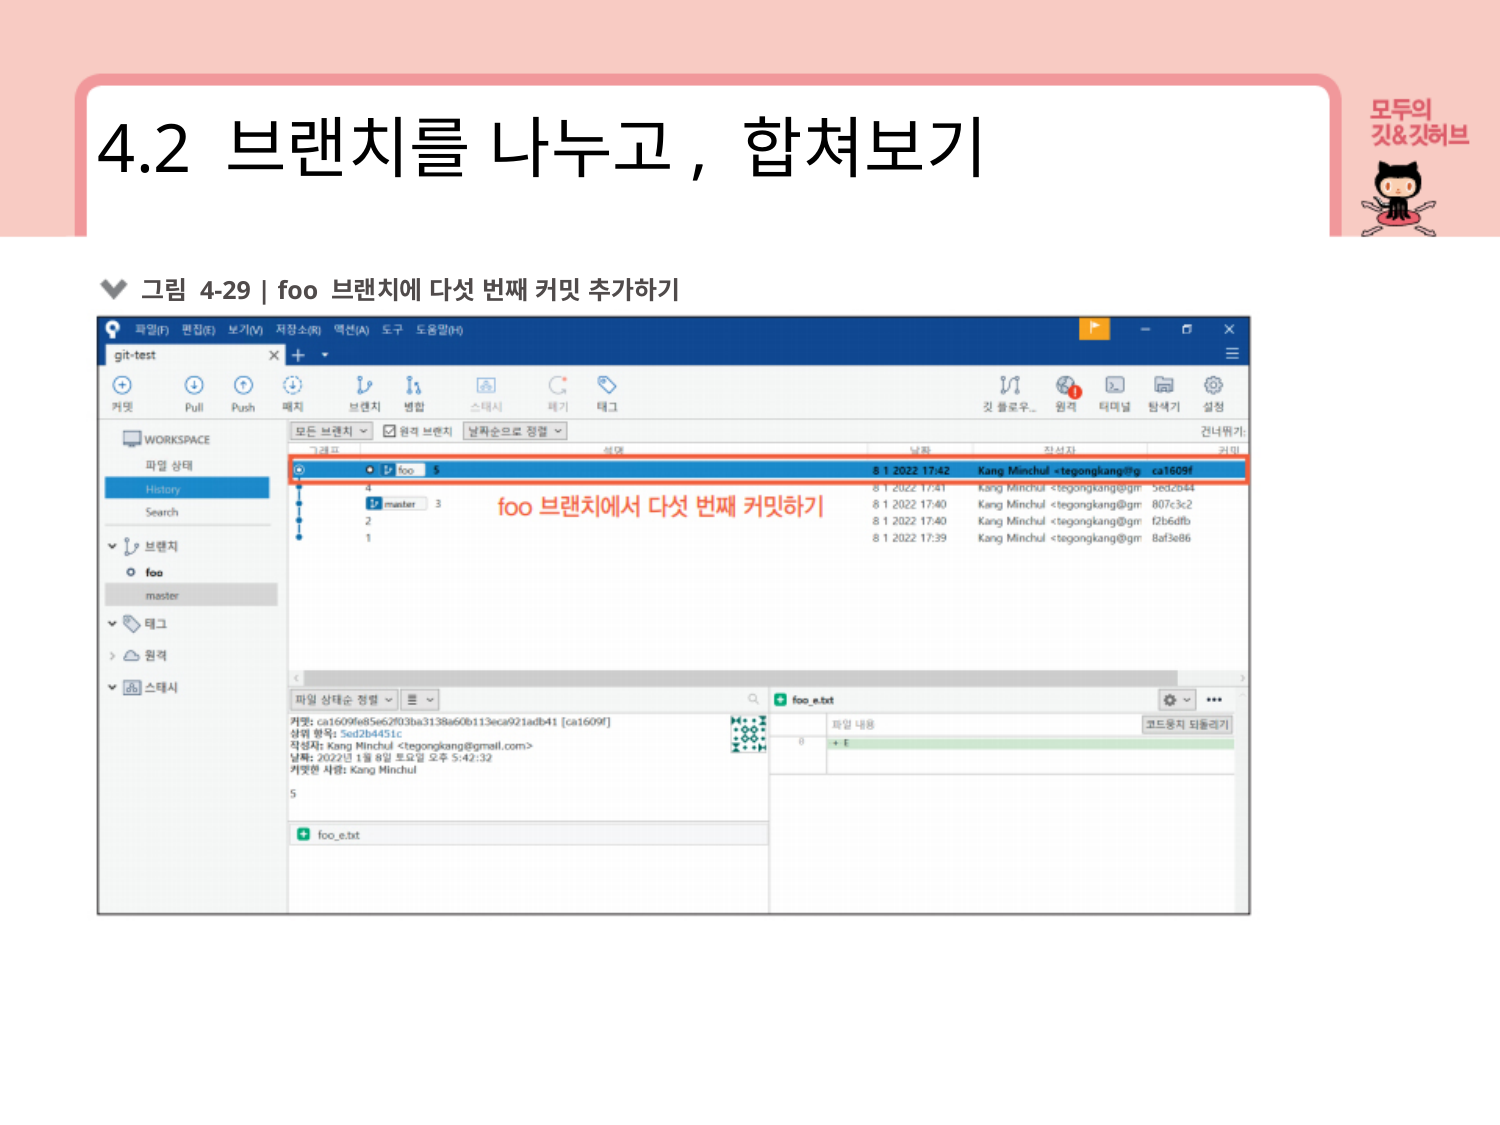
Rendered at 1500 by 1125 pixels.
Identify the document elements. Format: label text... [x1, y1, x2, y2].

picture [0, 0, 1500, 1125]
text_box 4.2 브랜치를 나누고, 합쳐보기 [82, 61, 1413, 193]
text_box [97, 264, 1374, 311]
